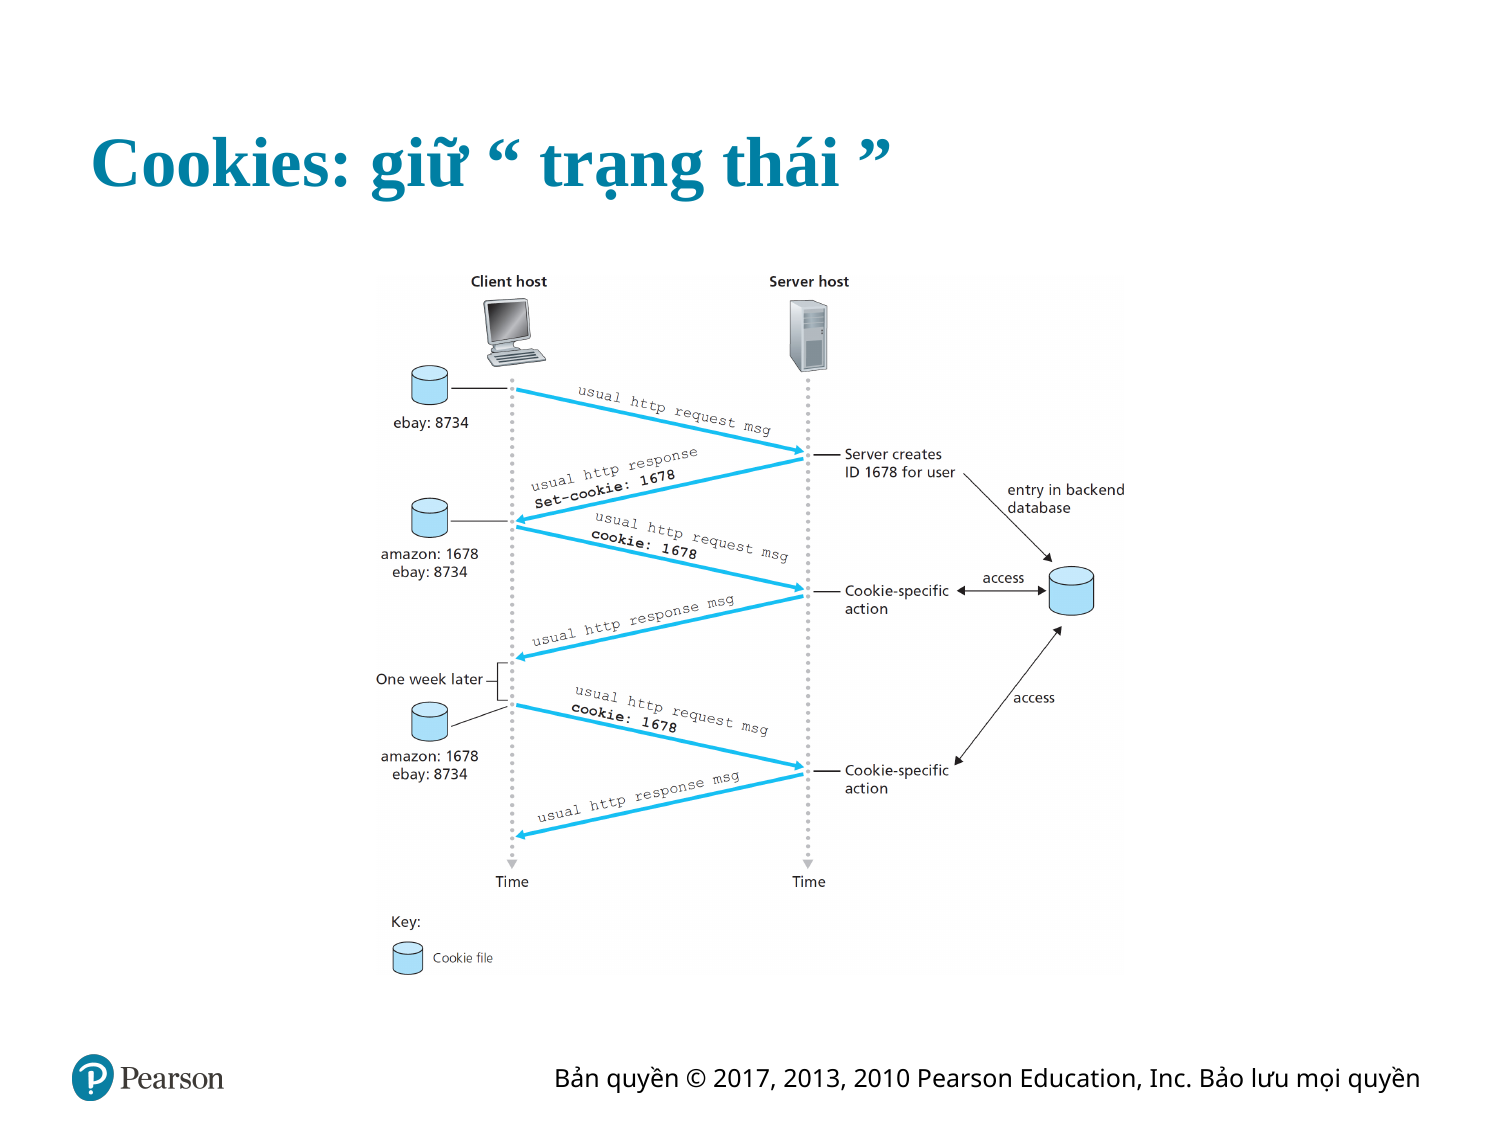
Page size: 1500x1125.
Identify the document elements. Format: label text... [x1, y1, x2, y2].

picture [98, 1054, 224, 1101]
title Cookies: giữ “ trạng thái ” [75, 35, 1425, 216]
picture [72, 1087, 83, 1101]
picture [72, 1054, 88, 1070]
picture [375, 275, 1125, 975]
picture [80, 1063, 106, 1088]
